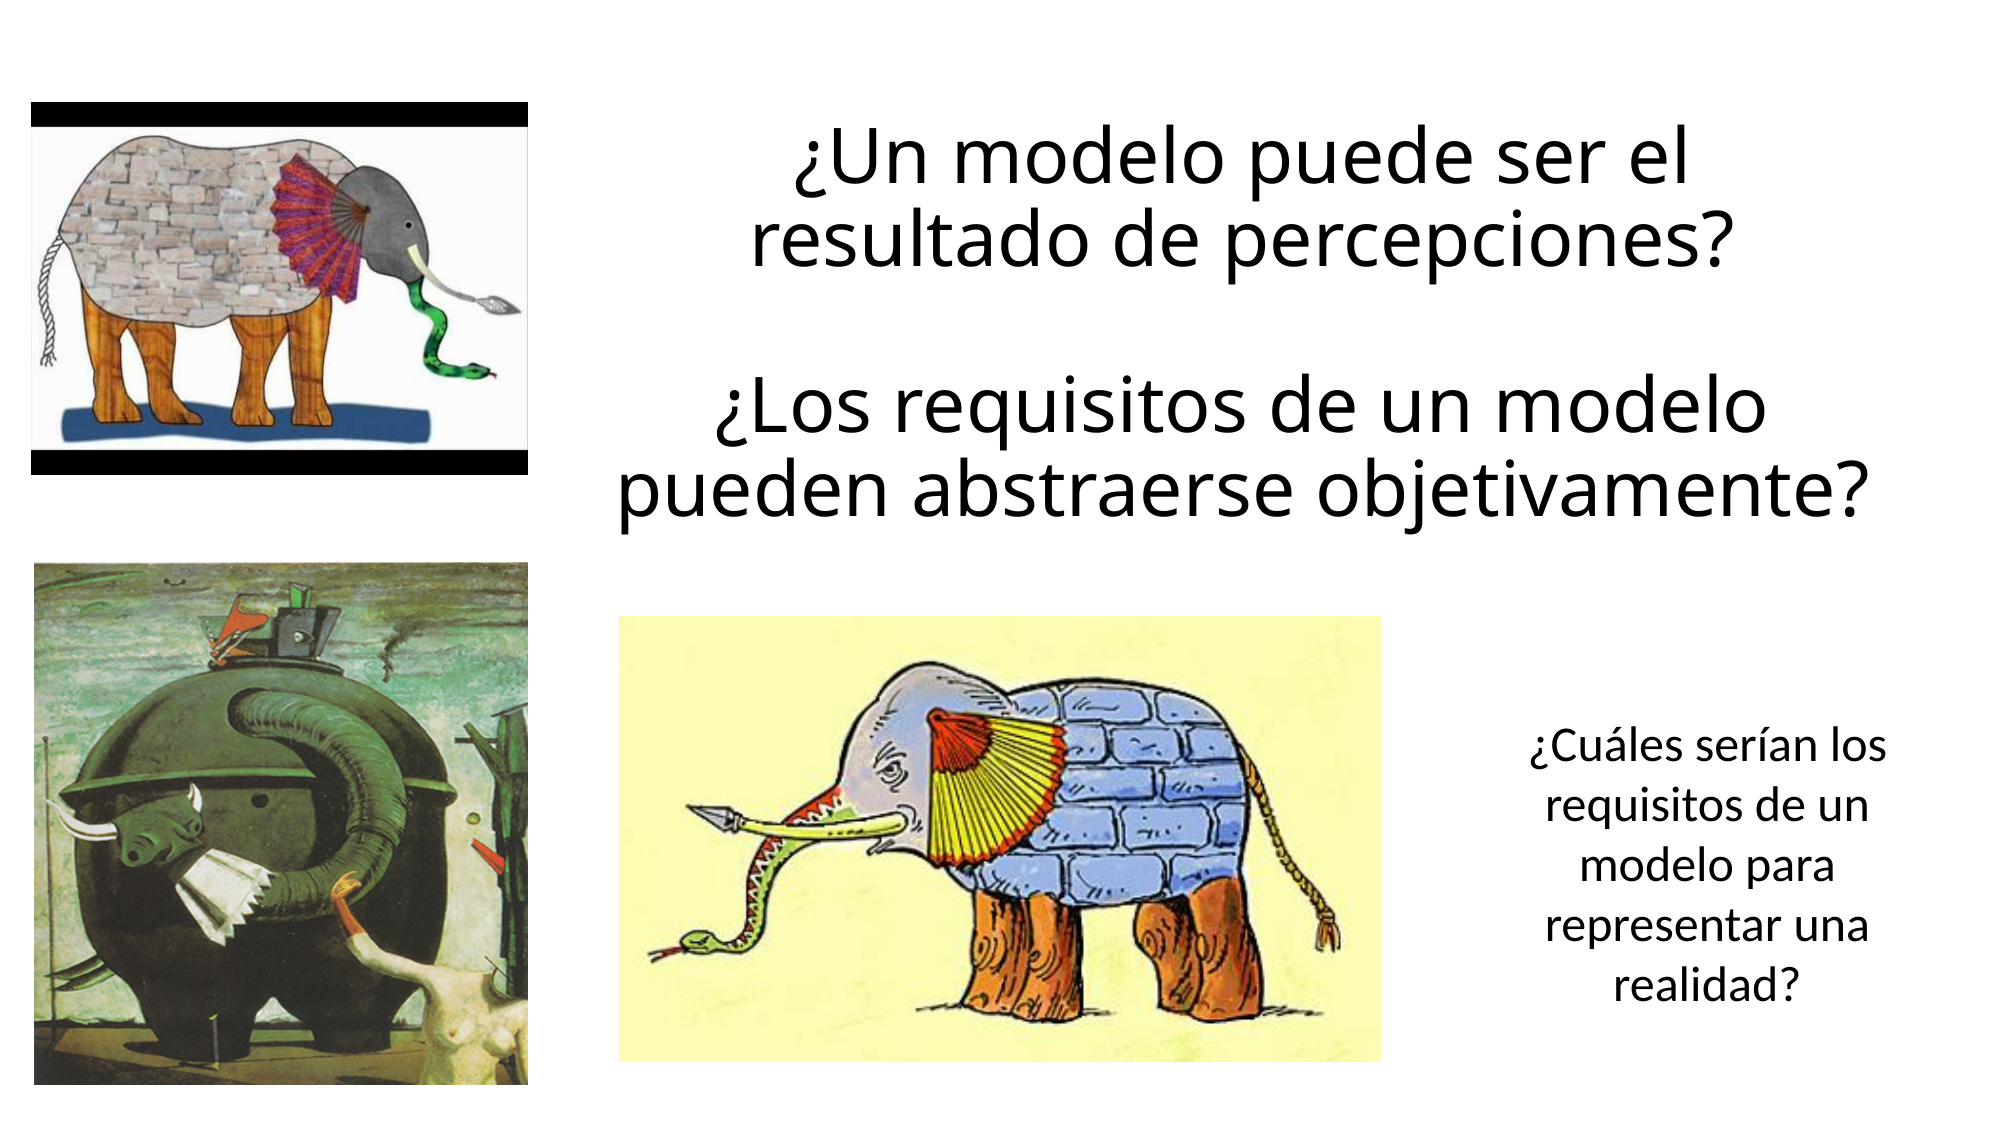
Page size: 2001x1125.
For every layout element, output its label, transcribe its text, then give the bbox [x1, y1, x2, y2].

picture [33, 562, 528, 1085]
picture [31, 102, 528, 475]
picture [619, 616, 1381, 1062]
title ¿Un modelo puede ser el resultado de percepciones? ¿Los requisitos de un modelo pueden abstraerse objetivamente? [598, 102, 1888, 547]
text_box ¿Cuáles serían los requisitos de un modelo para representar una realidad? [1472, 704, 1943, 1020]
